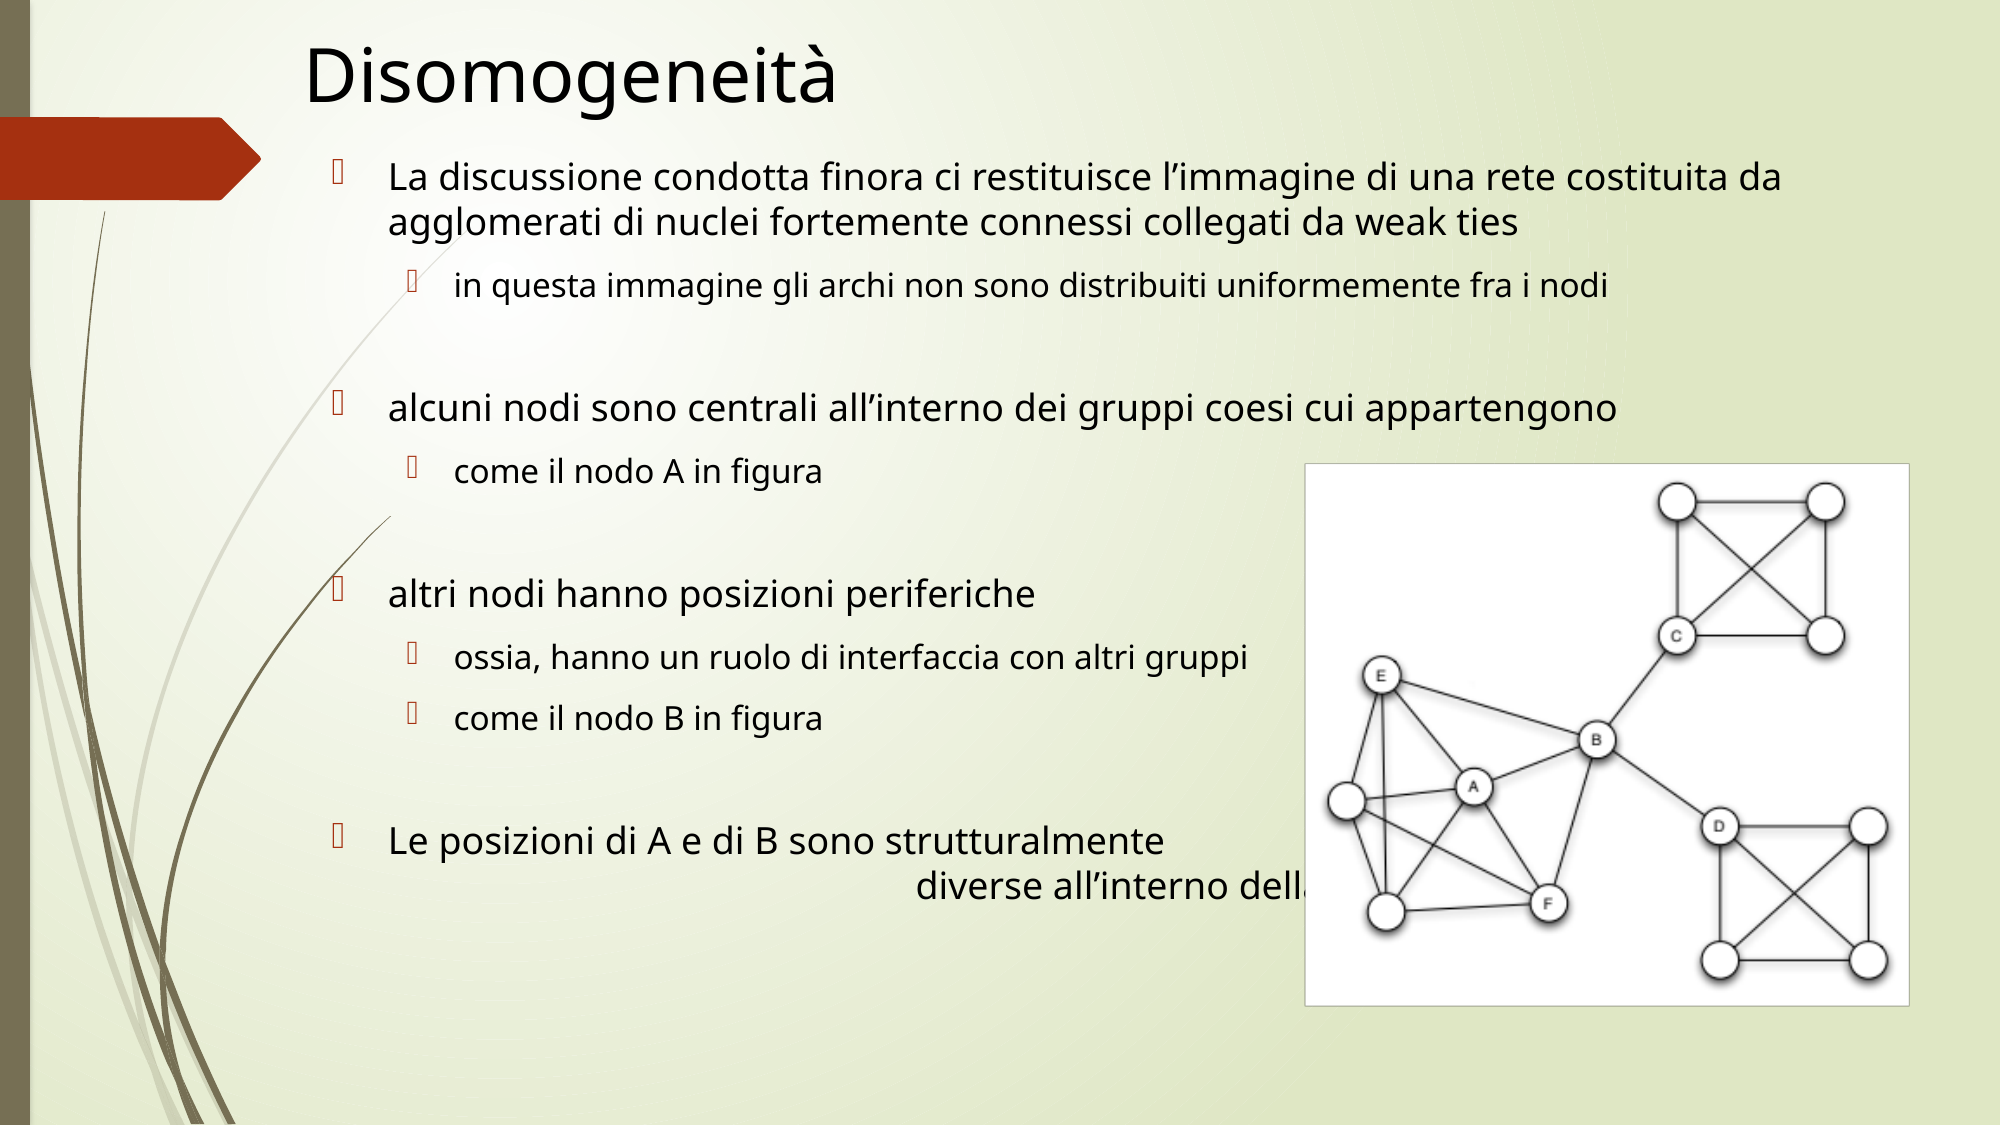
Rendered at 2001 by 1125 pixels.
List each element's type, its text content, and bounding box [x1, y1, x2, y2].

list La discussione condotta finora ci restituisce l’immagine di una rete costituita da agglomerati di nuclei fortemente connessi collegati da weak ties in questa immagine gli archi non sono distribuiti uniformemente fra i nodi alcuni nodi sono centrali all’interno dei gruppi coesi cui appartengono come il nodo A in figura altri nodi hanno posizioni periferiche ossia, hanno un ruolo di interfaccia con altri gruppi come il nodo B in figura Le posizioni di A e di B sono strutturalmente diverse all’interno della rete [316, 145, 1892, 1055]
picture [1298, 462, 1920, 1030]
title Disomogeneità [288, 19, 1751, 172]
